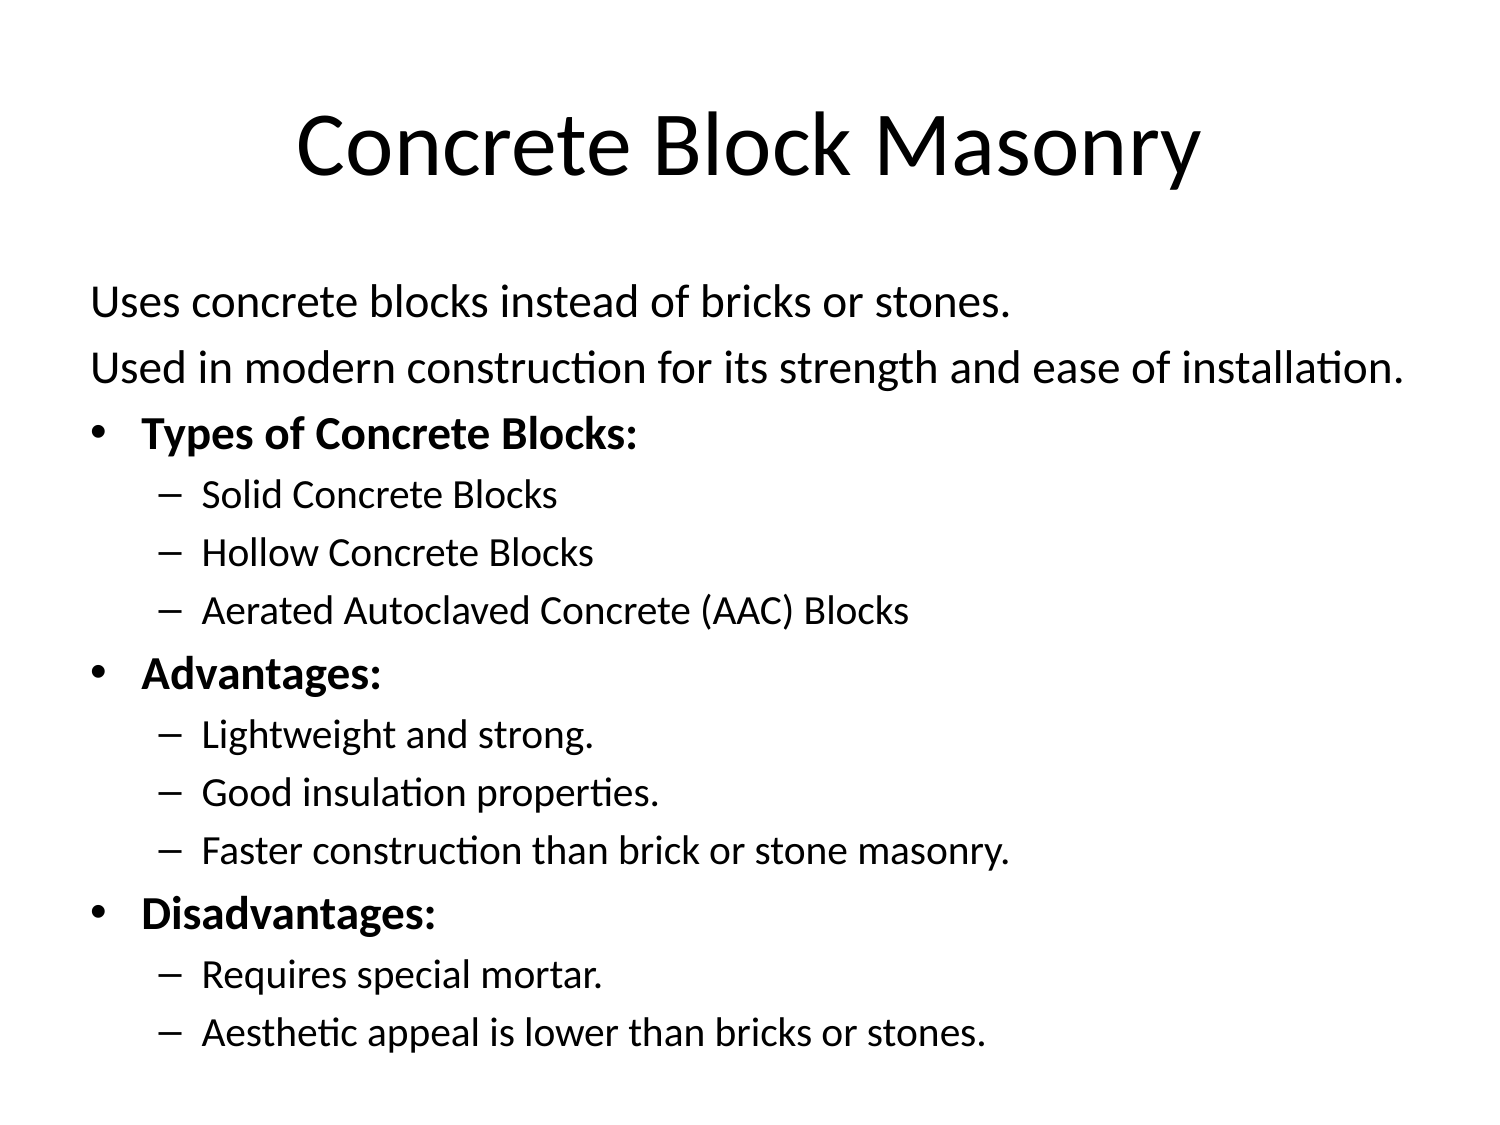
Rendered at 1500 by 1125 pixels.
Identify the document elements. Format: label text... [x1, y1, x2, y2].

list Uses concrete blocks instead of bricks or stones. Used in modern construction for its strength and ease of installation. Types of Concrete Blocks: Solid Concrete Blocks Hollow Concrete Blocks Aerated Autoclaved Concrete (AAC) Blocks Advantages: Lightweight and strong. Good insulation properties. Faster construction than brick or stone masonry. Disadvantages: Requires special mortar. Aesthetic appeal is lower than bricks or stones. [75, 262, 1425, 1084]
title Concrete Block Masonry [75, 45, 1425, 233]
